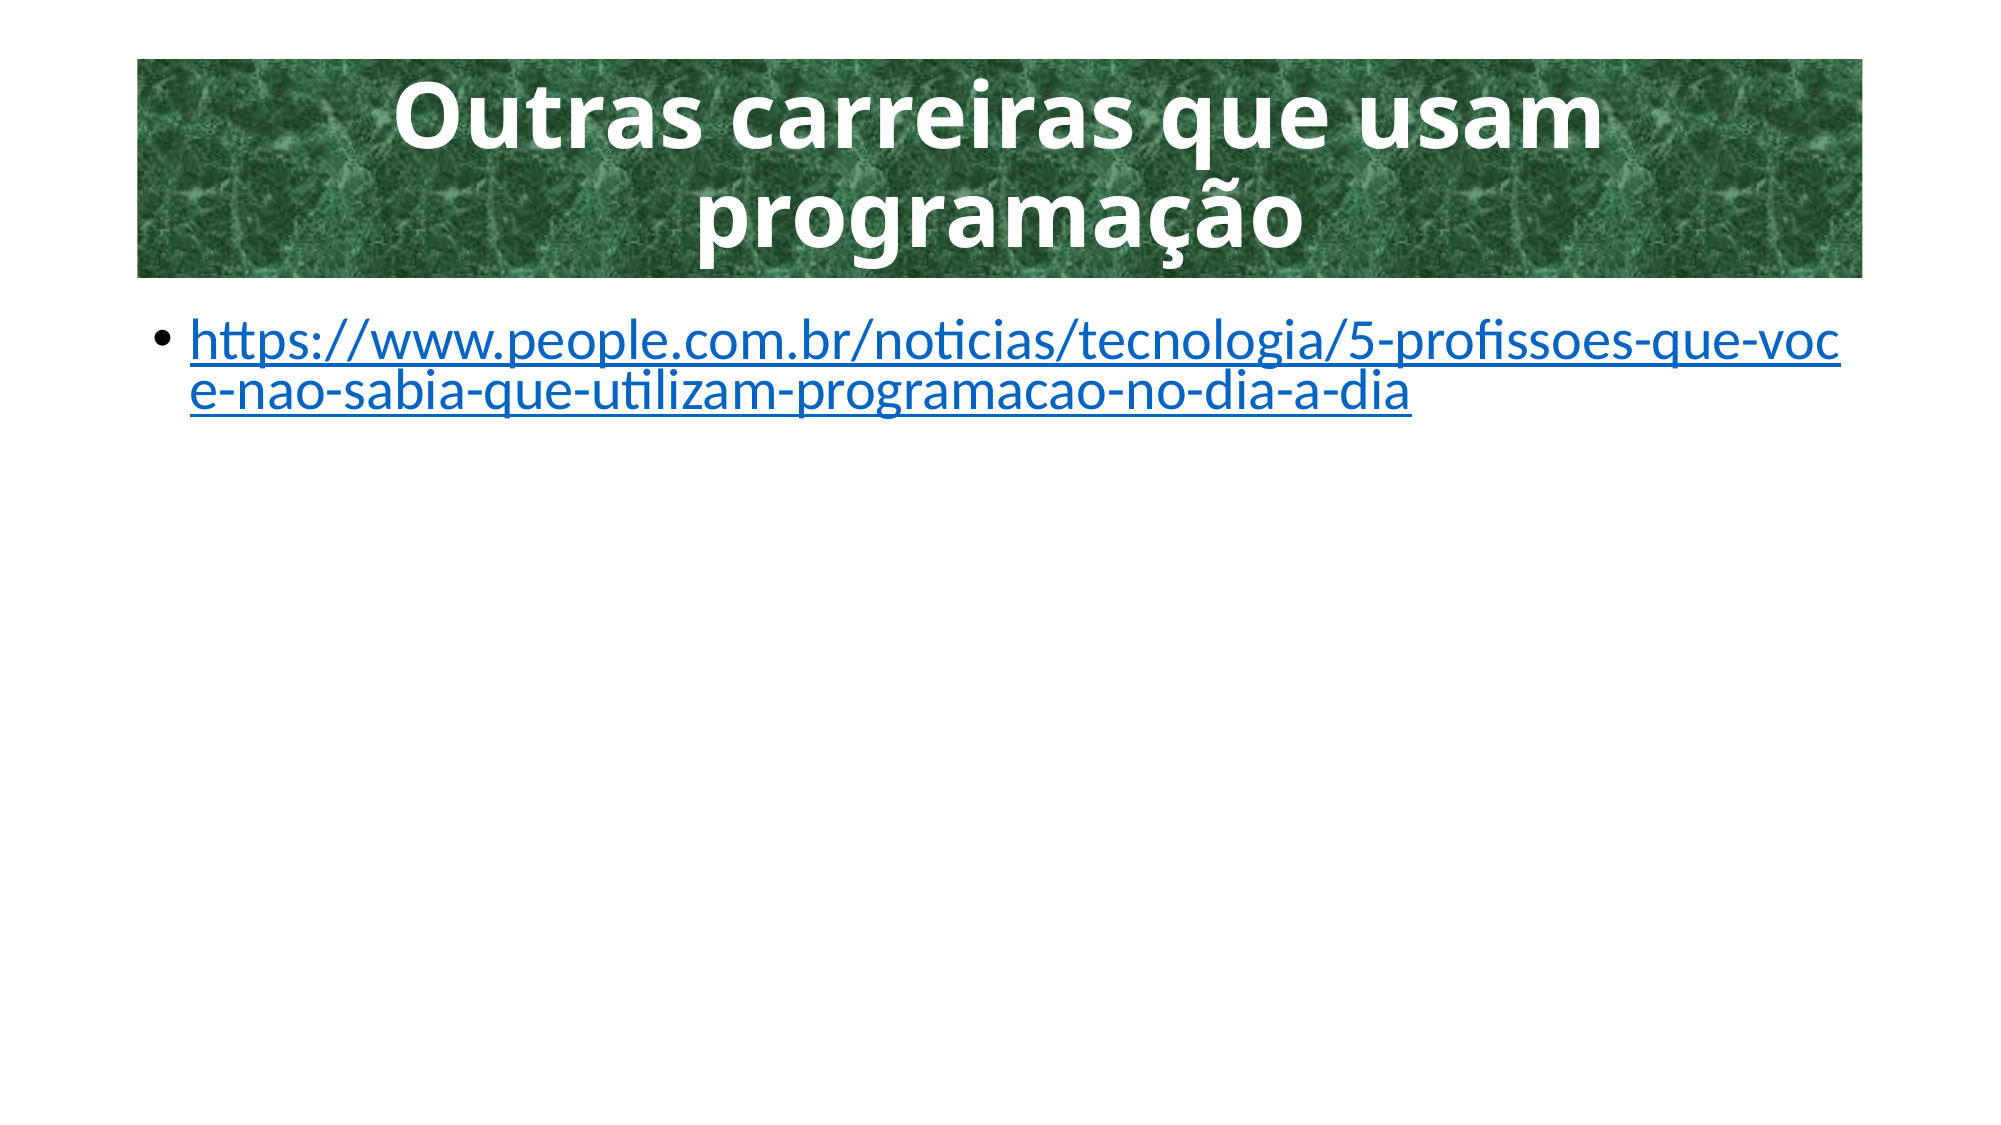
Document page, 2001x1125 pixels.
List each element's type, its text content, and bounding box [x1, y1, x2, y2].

title Outras carreiras que usam programação [137, 59, 1863, 278]
list https://www.people.com.br/noticias/tecnologia/5-profissoes-que-voce-nao-sabia-que-utilizam-programacao-no-dia-a-dia [137, 301, 1863, 1016]
